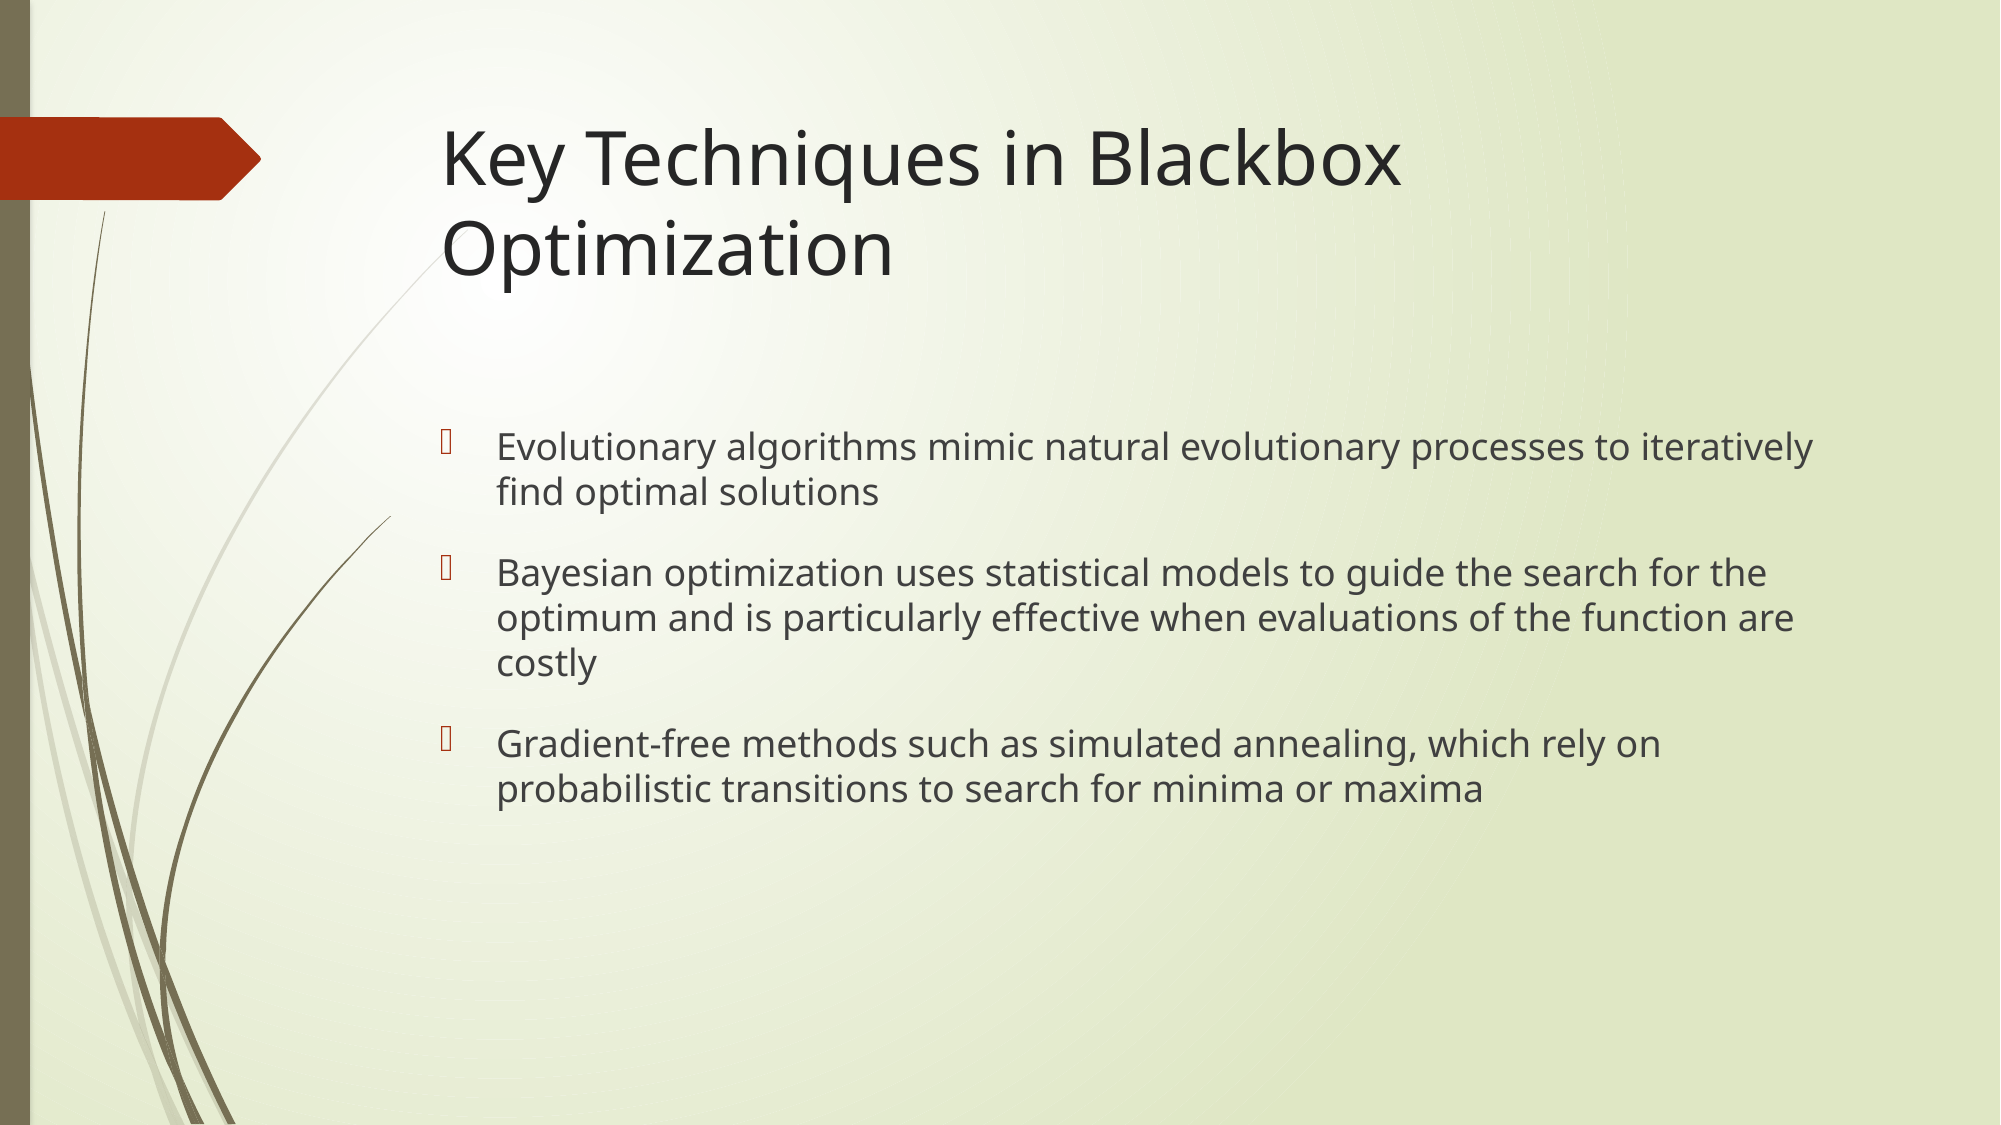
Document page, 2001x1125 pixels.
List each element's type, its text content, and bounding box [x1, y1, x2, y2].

title Key Techniques in Blackbox Optimization [425, 102, 1888, 313]
list Evolutionary algorithms mimic natural evolutionary processes to iteratively find optimal solutions Bayesian optimization uses statistical models to guide the search for the optimum and is particularly effective when evaluations of the function are costly Gradient-free methods such as simulated annealing, which rely on probabilistic transitions to search for minima or maxima [424, 350, 1888, 970]
